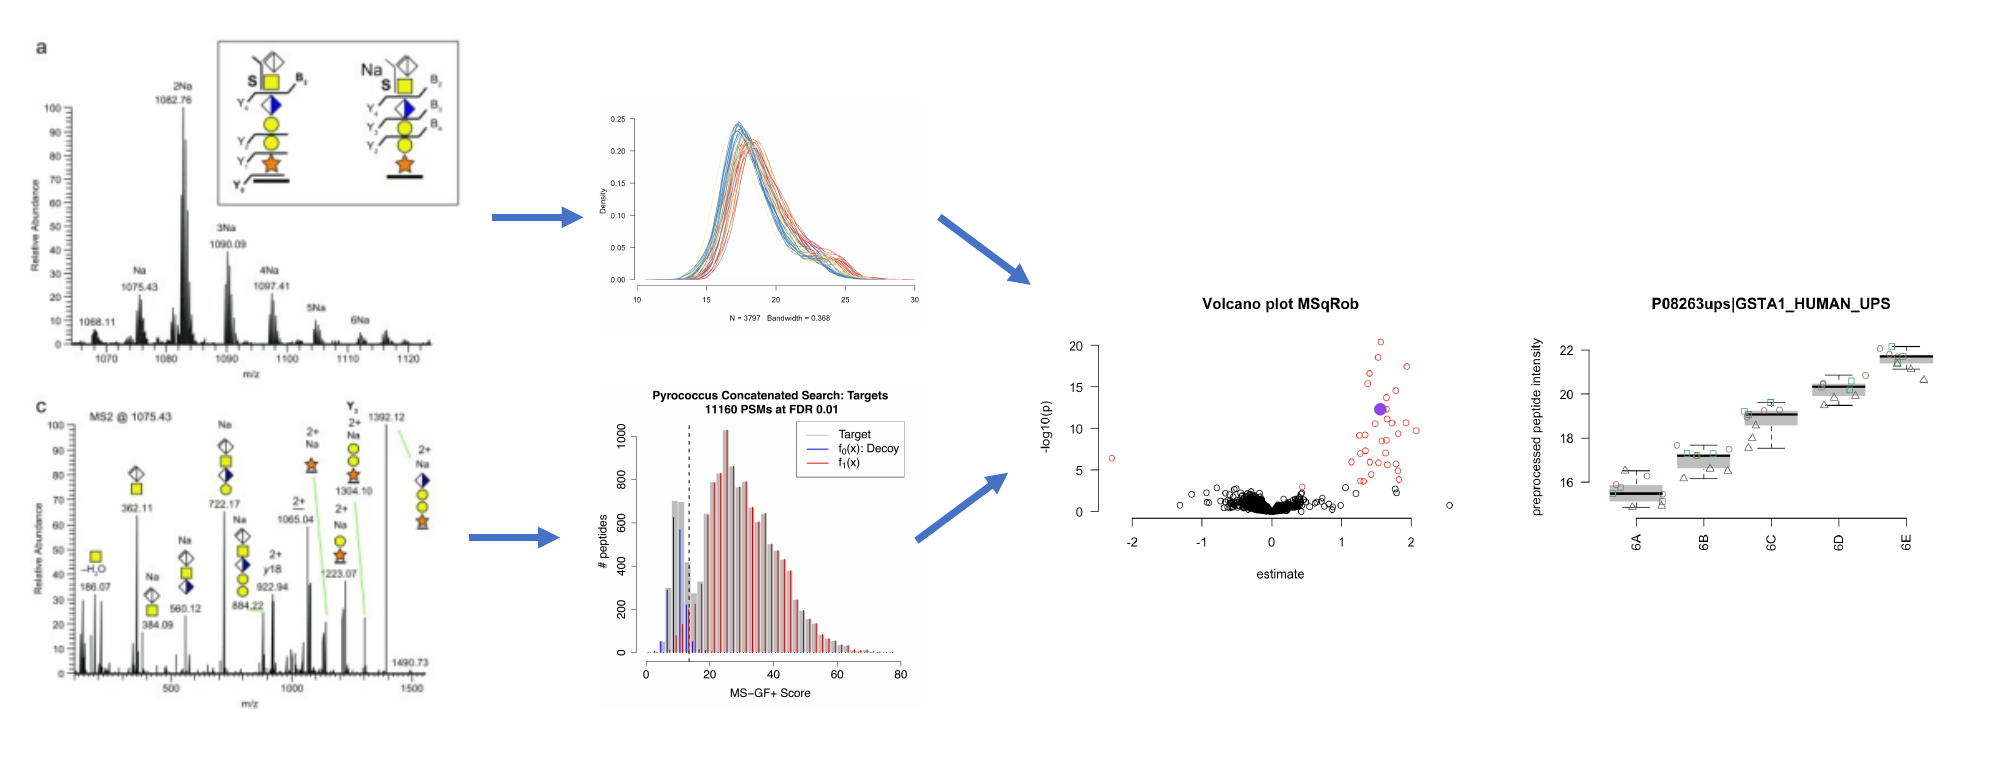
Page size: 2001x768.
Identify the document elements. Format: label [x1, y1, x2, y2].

picture [30, 31, 469, 709]
picture [1030, 264, 1971, 589]
picture [598, 383, 924, 709]
text_box [916, 472, 1008, 541]
picture [598, 101, 924, 332]
text_box [939, 216, 1031, 285]
